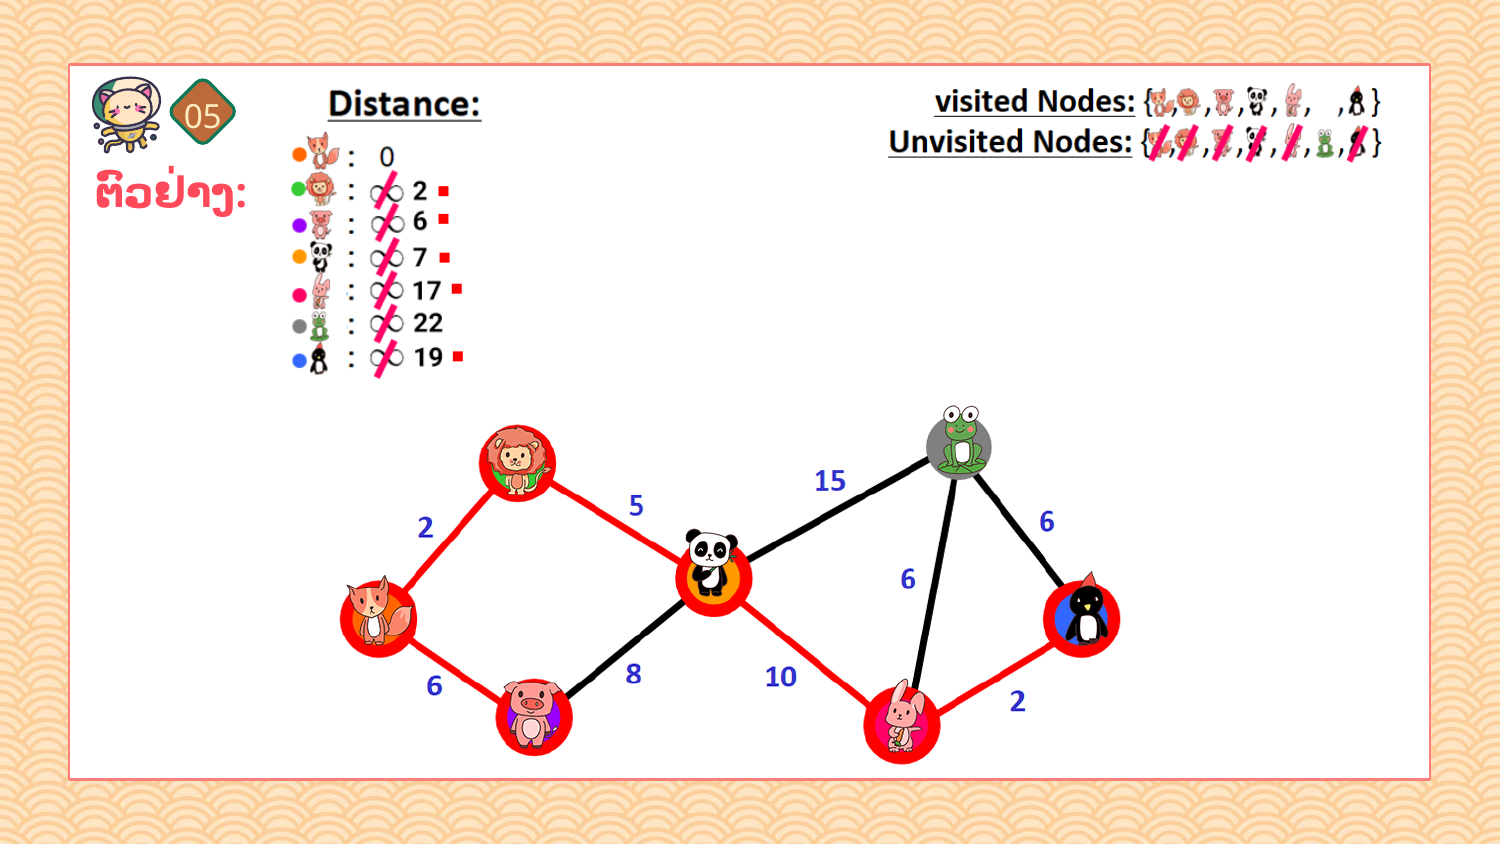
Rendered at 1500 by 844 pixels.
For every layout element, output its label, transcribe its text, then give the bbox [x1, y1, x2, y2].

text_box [90, 76, 163, 154]
text_box 05 [105, 52, 301, 64]
picture [0, 0, 1500, 844]
